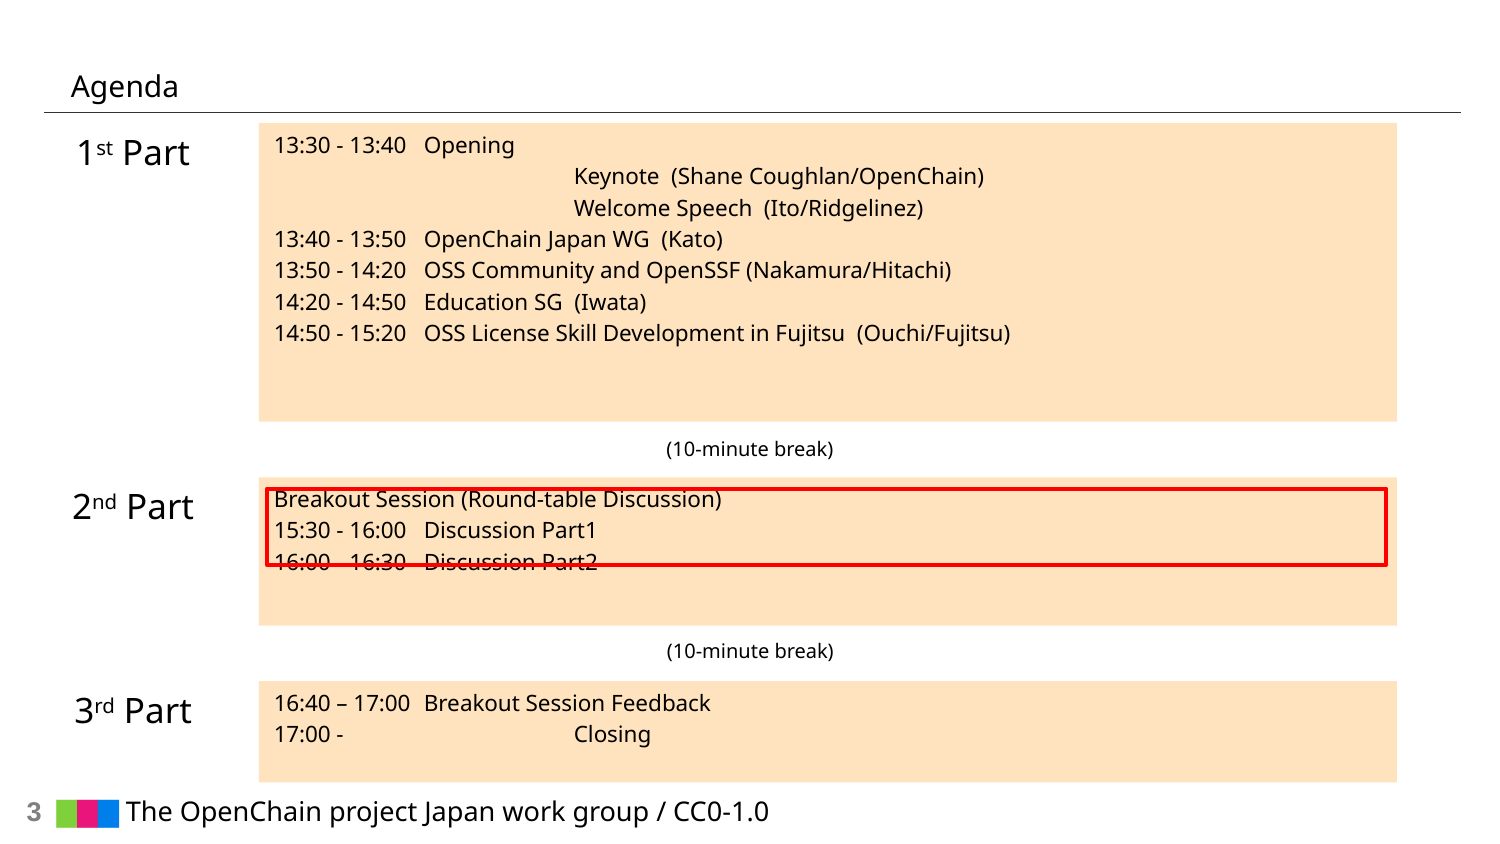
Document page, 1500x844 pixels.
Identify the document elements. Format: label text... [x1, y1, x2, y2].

text_box Breakout Session (Round-table Discussion) 15:30 - 16:00 Discussion Part1 16:00 - 16:30 Discussion Part2 [258, 477, 1397, 626]
text_box (10-minute break) [619, 630, 882, 670]
text_box (10-minute break) [619, 428, 881, 468]
text_box 1st Part [41, 123, 225, 180]
text_box 13:30 - 13:40 Opening Keynote (Shane Coughlan/OpenChain) Welcome Speech (Ito/Ridgelinez) 13:40 - 13:50 OpenChain Japan WG (Kato) 13:50 - 14:20 OSS Community and OpenSSF (Nakamura/Hitachi) 14:20 - 14:50 Education SG (Iwata) 14:50 - 15:20 OSS License Skill Development in Fujitsu (Ouchi/Fujitsu) [258, 123, 1397, 422]
text_box [265, 487, 1388, 567]
title Agenda [70, 5, 1430, 104]
text_box 16:40 – 17:00 Breakout Session Feedback 17:00 - Closing [258, 681, 1397, 783]
text_box 3rd Part [41, 681, 225, 738]
text_box 2nd Part [41, 477, 225, 534]
